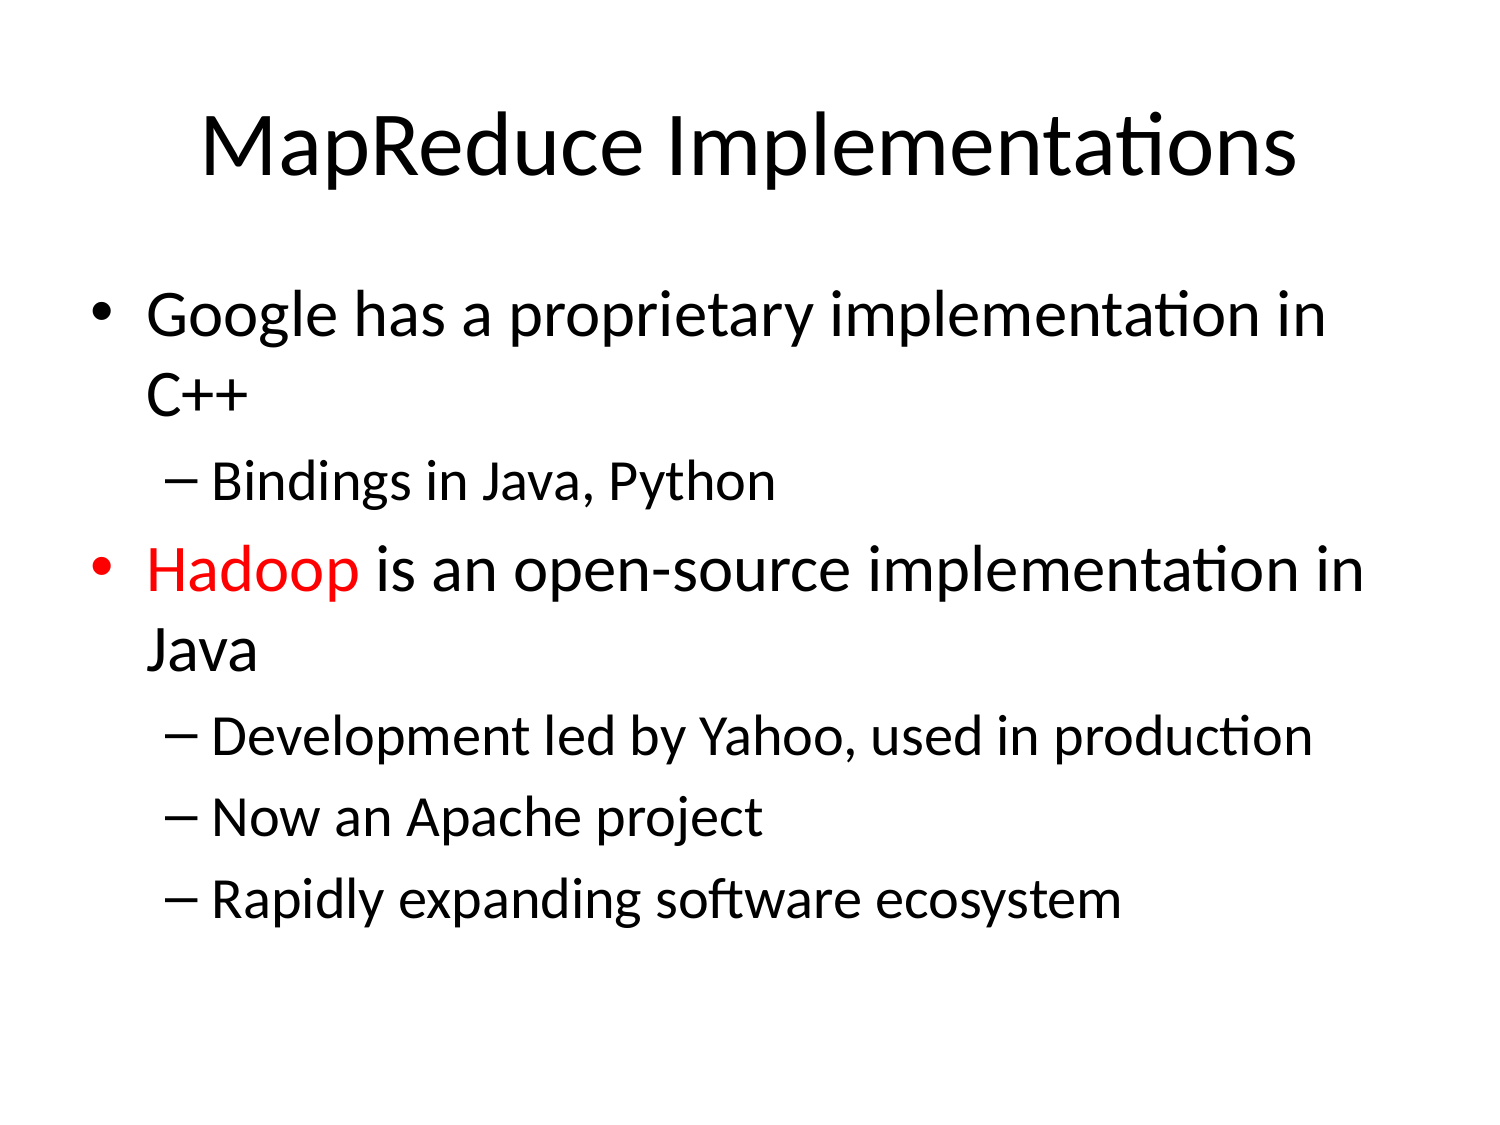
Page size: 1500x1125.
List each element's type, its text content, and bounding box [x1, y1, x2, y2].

list Google has a proprietary implementation in C++ Bindings in Java, Python Hadoop is an open-source implementation in Java Development led by Yahoo, used in production Now an Apache project Rapidly expanding software ecosystem [75, 262, 1425, 1005]
title MapReduce Implementations [75, 45, 1425, 233]
